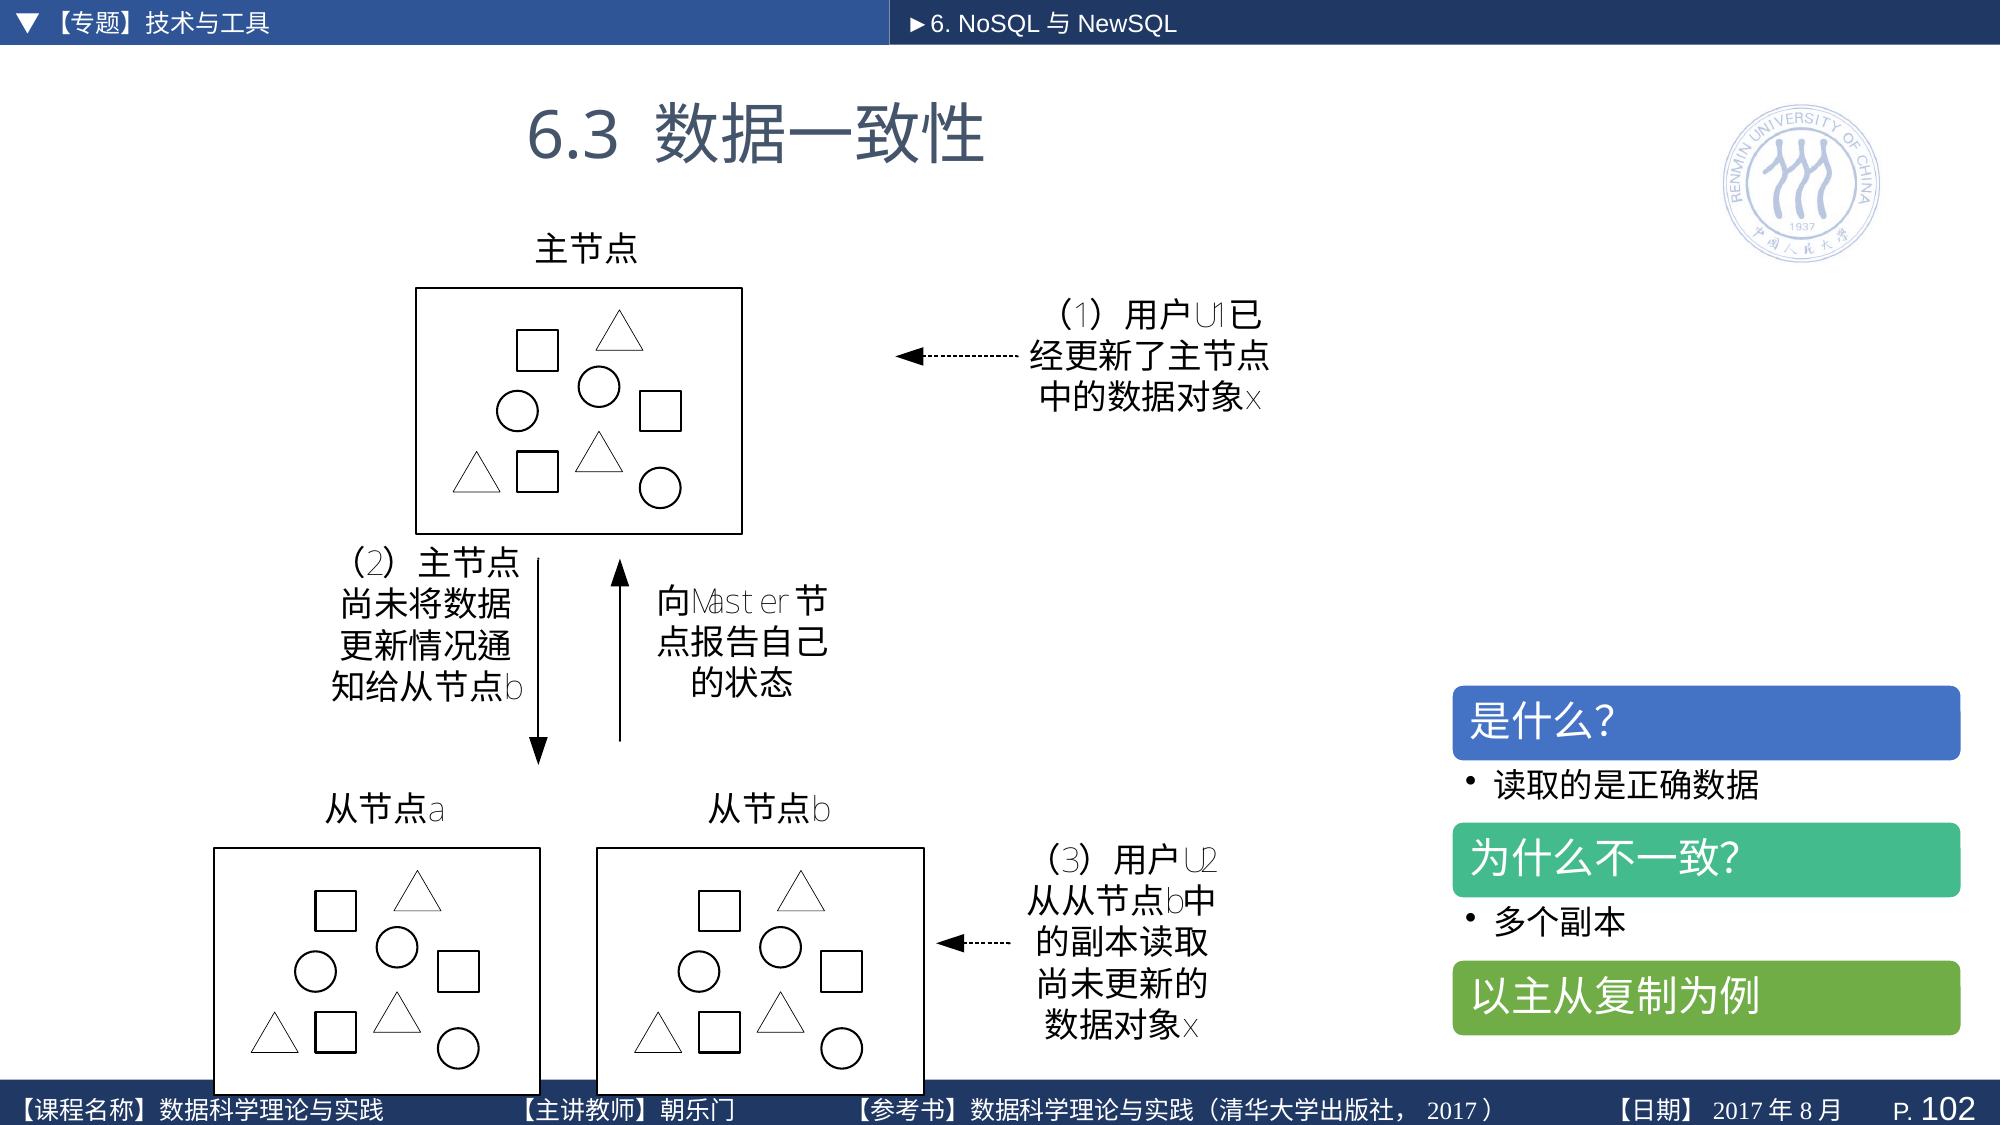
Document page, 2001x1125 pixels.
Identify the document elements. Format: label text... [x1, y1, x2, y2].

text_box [208, 217, 1288, 1101]
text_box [1448, 680, 1965, 1040]
title 6.3 数据一致性 [64, 64, 1450, 200]
list ►6. NoSQL与NewSQL [890, 0, 1249, 43]
list ▼【专题】技术与工具 [0, 0, 725, 43]
